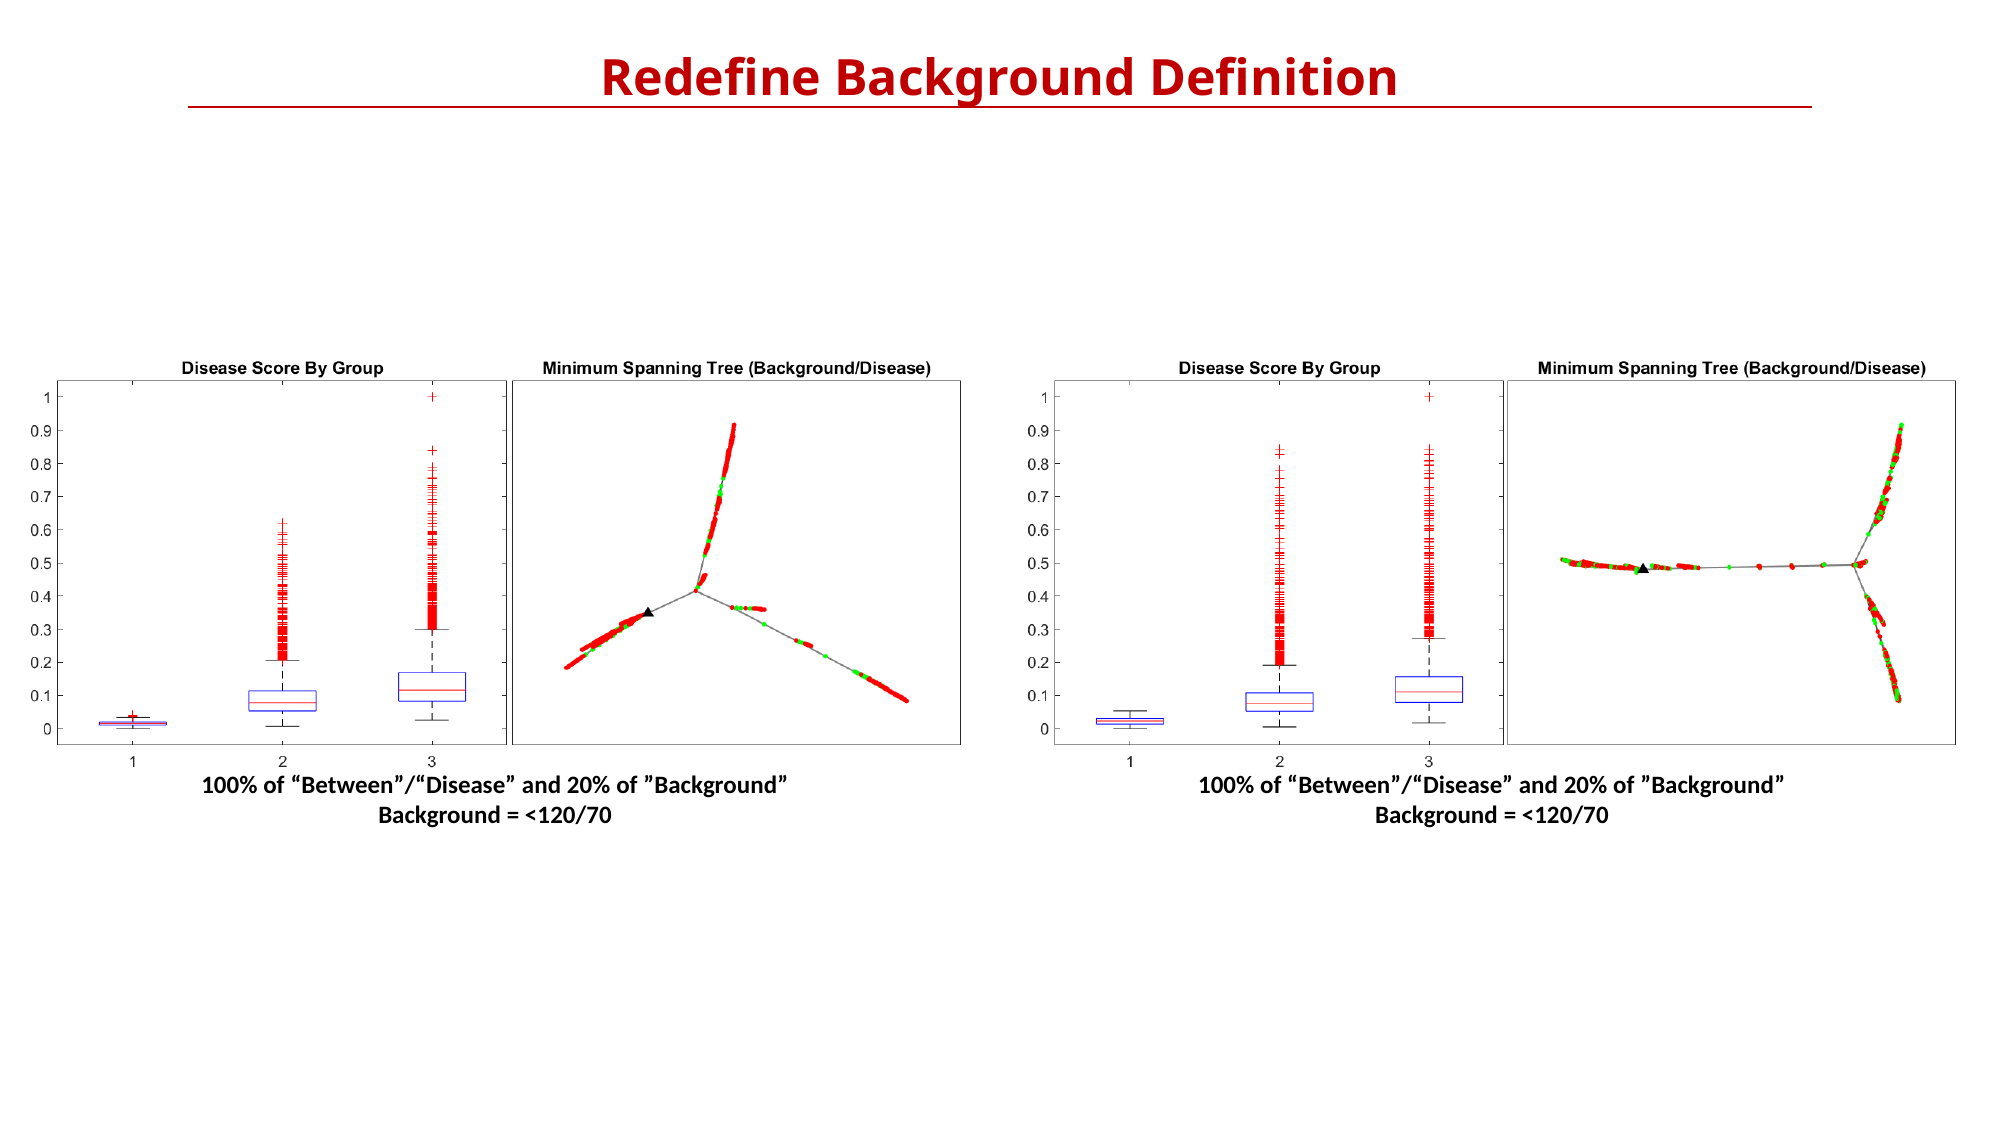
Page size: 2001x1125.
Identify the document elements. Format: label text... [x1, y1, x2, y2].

text_box Redefine Background Definition [0, 26, 2000, 114]
picture [29, 359, 962, 769]
picture [1024, 359, 1957, 769]
text_box 100% of “Between”/“Disease” and 20% of ”Background” Background = <120/70 [1027, 769, 1957, 829]
text_box 100% of “Between”/“Disease” and 20% of ”Background” Background = <120/70 [29, 769, 962, 829]
